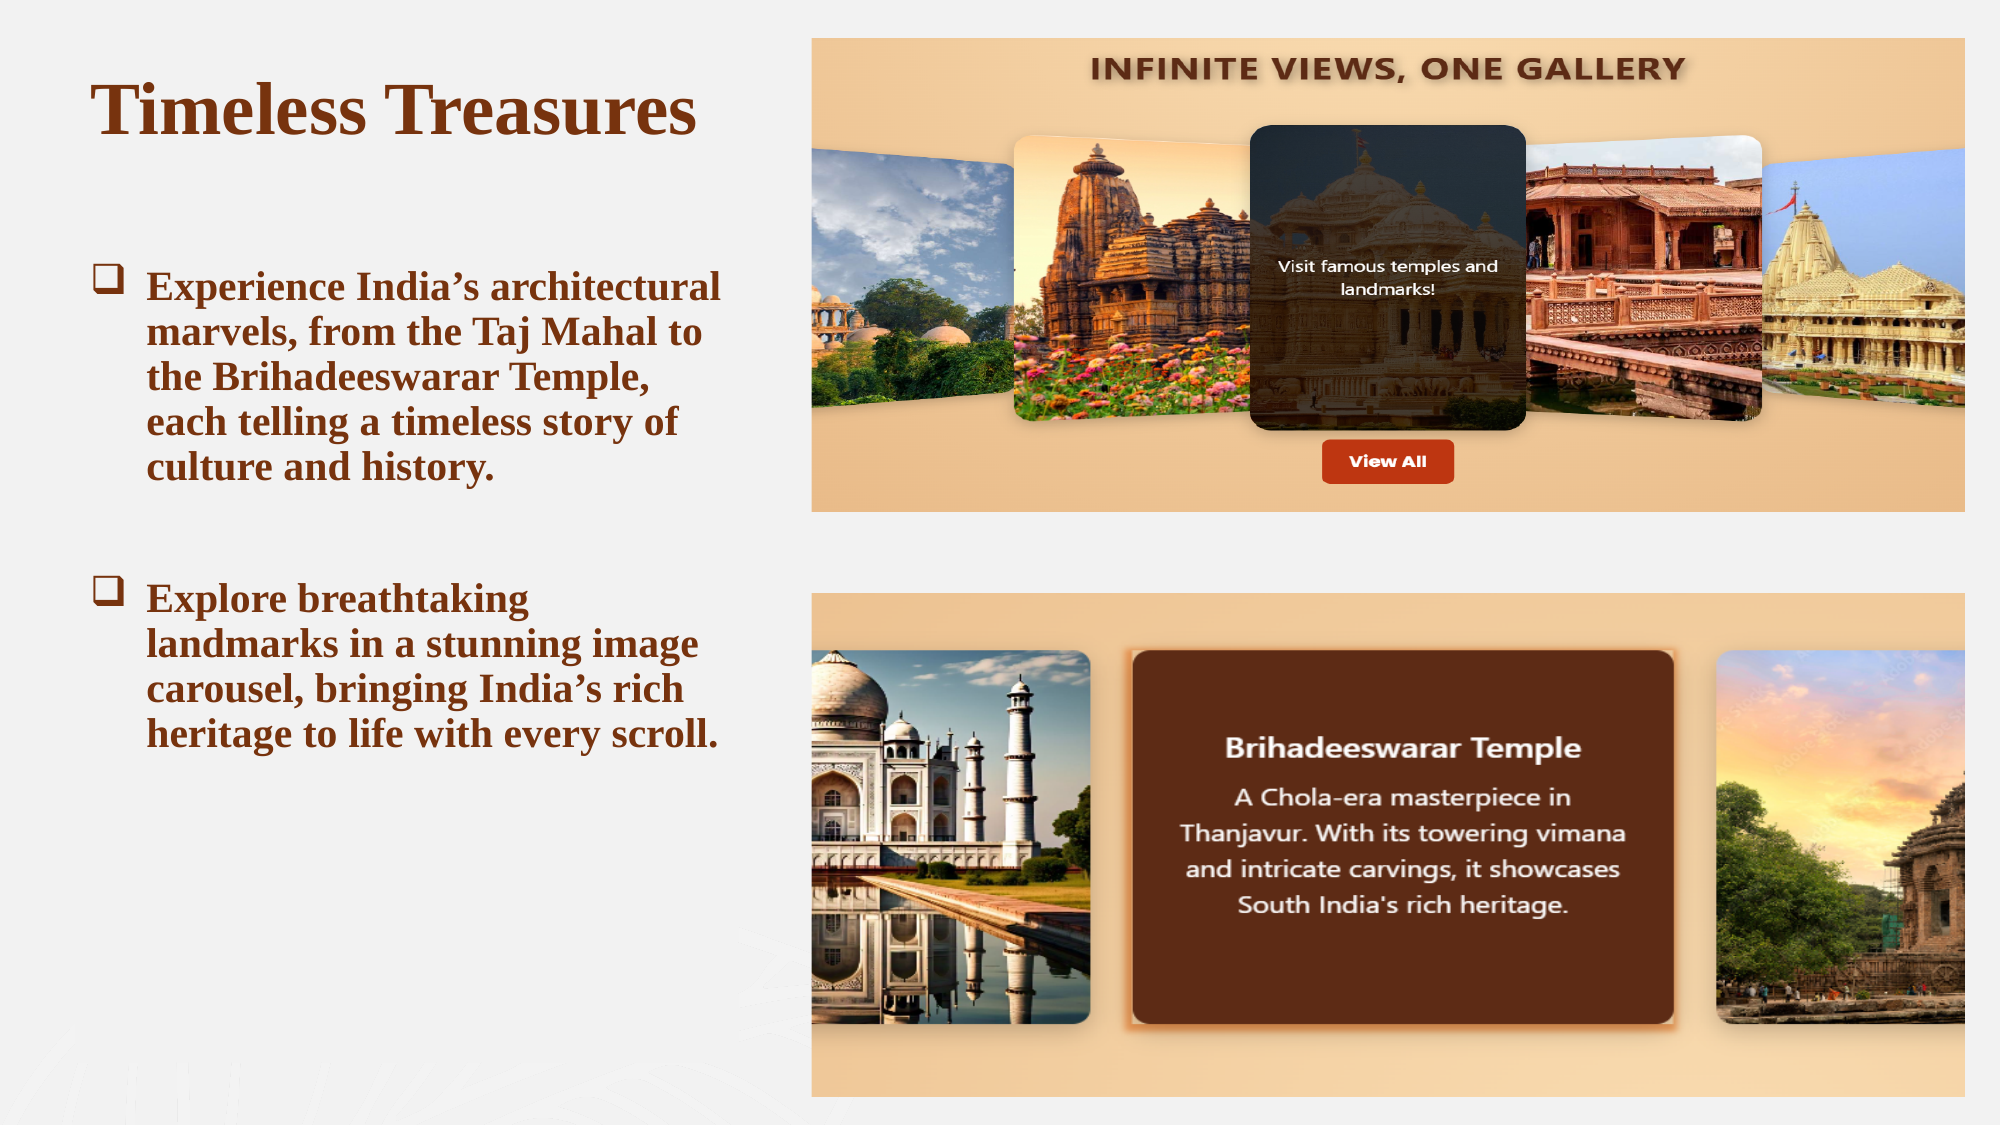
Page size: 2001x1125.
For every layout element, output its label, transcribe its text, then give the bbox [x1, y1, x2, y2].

list Timeless Treasures Experience India’s architectural marvels, from the Taj Mahal to the Brihadeeswarar Temple, each telling a timeless story of culture and history. Explore breathtaking landmarks in a stunning image carousel, bringing India’s rich heritage to life with every scroll. [75, 62, 739, 1063]
picture [0, 593, 1965, 1125]
picture [811, 38, 1965, 512]
